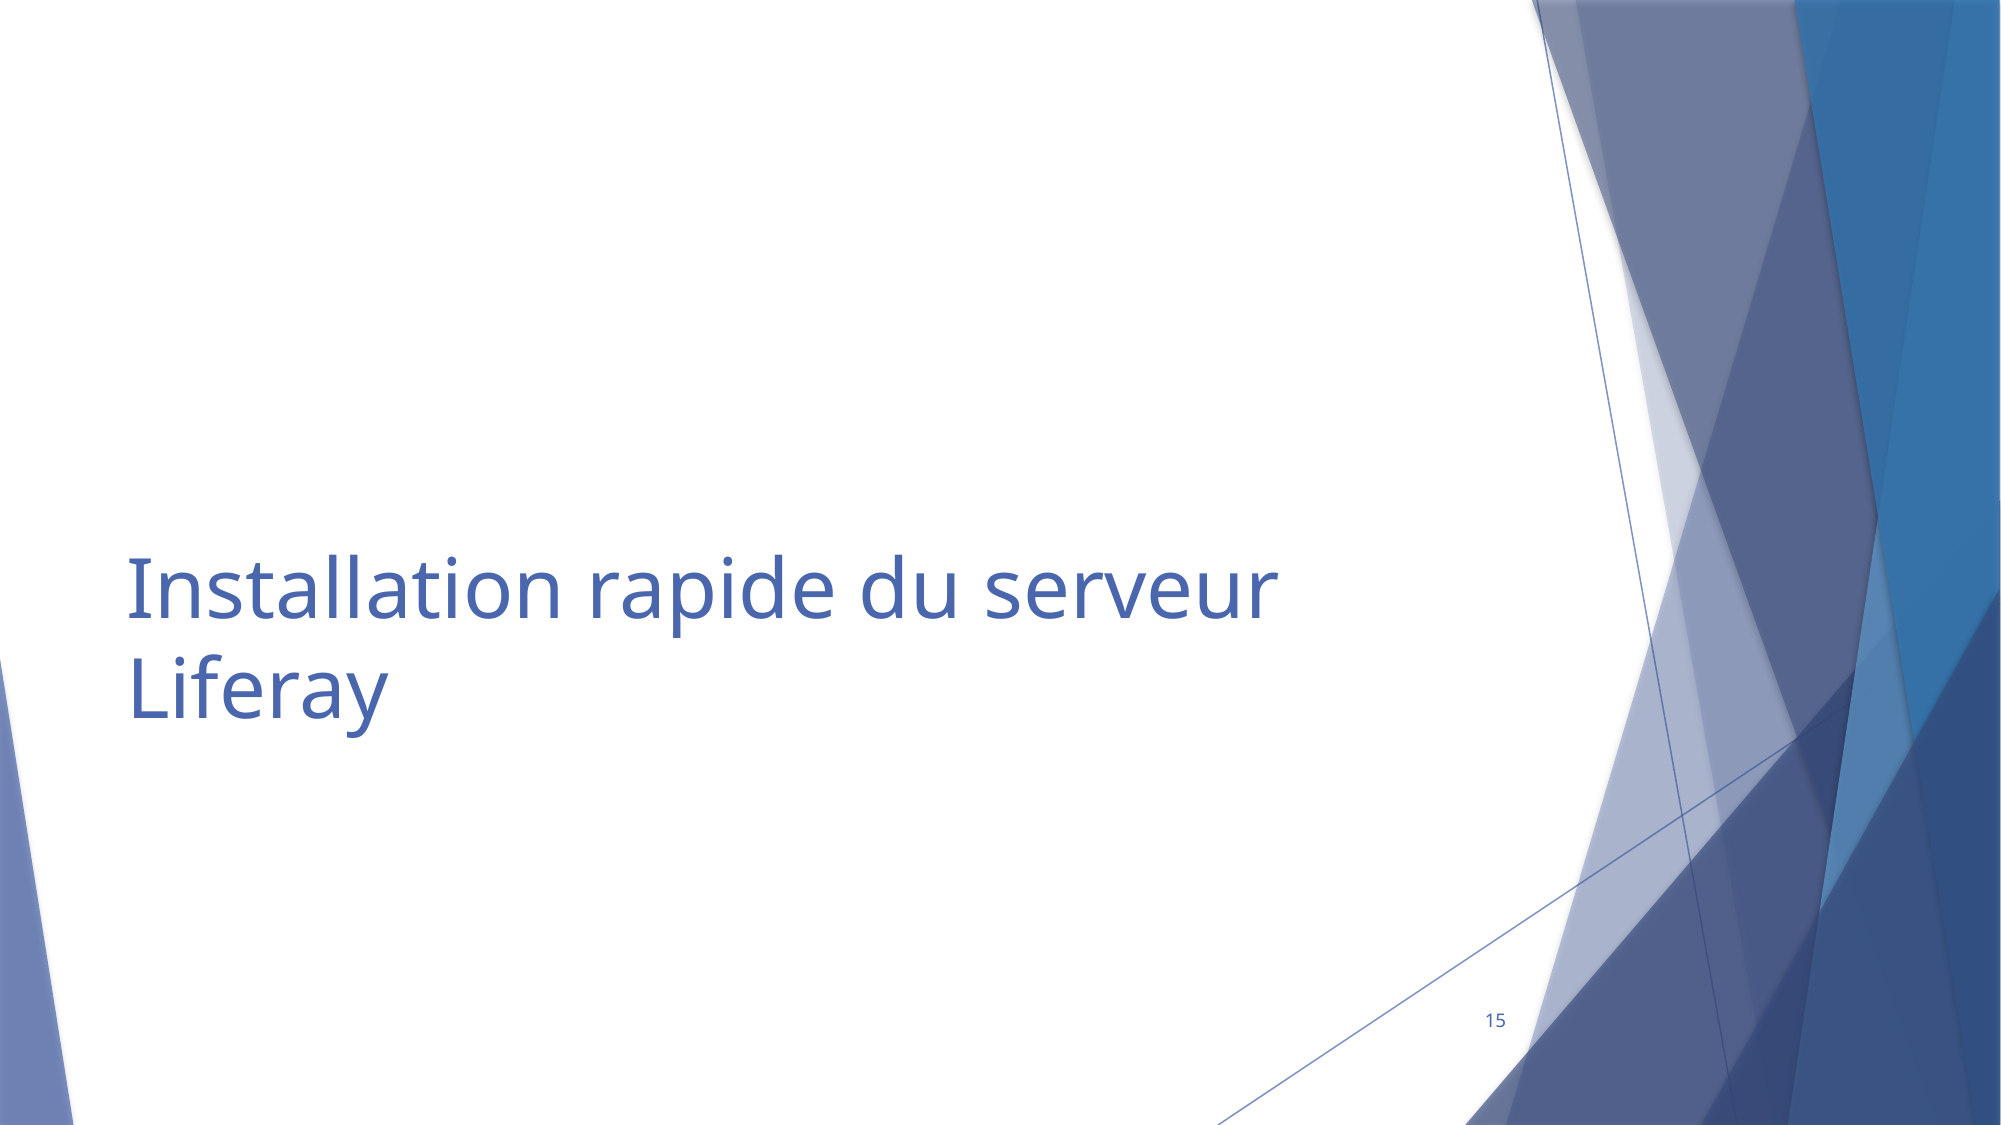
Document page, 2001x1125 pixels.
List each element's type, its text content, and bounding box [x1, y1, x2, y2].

title Installation rapide du serveur Liferay [111, 443, 1522, 743]
slide_number 15 [1409, 991, 1522, 1051]
